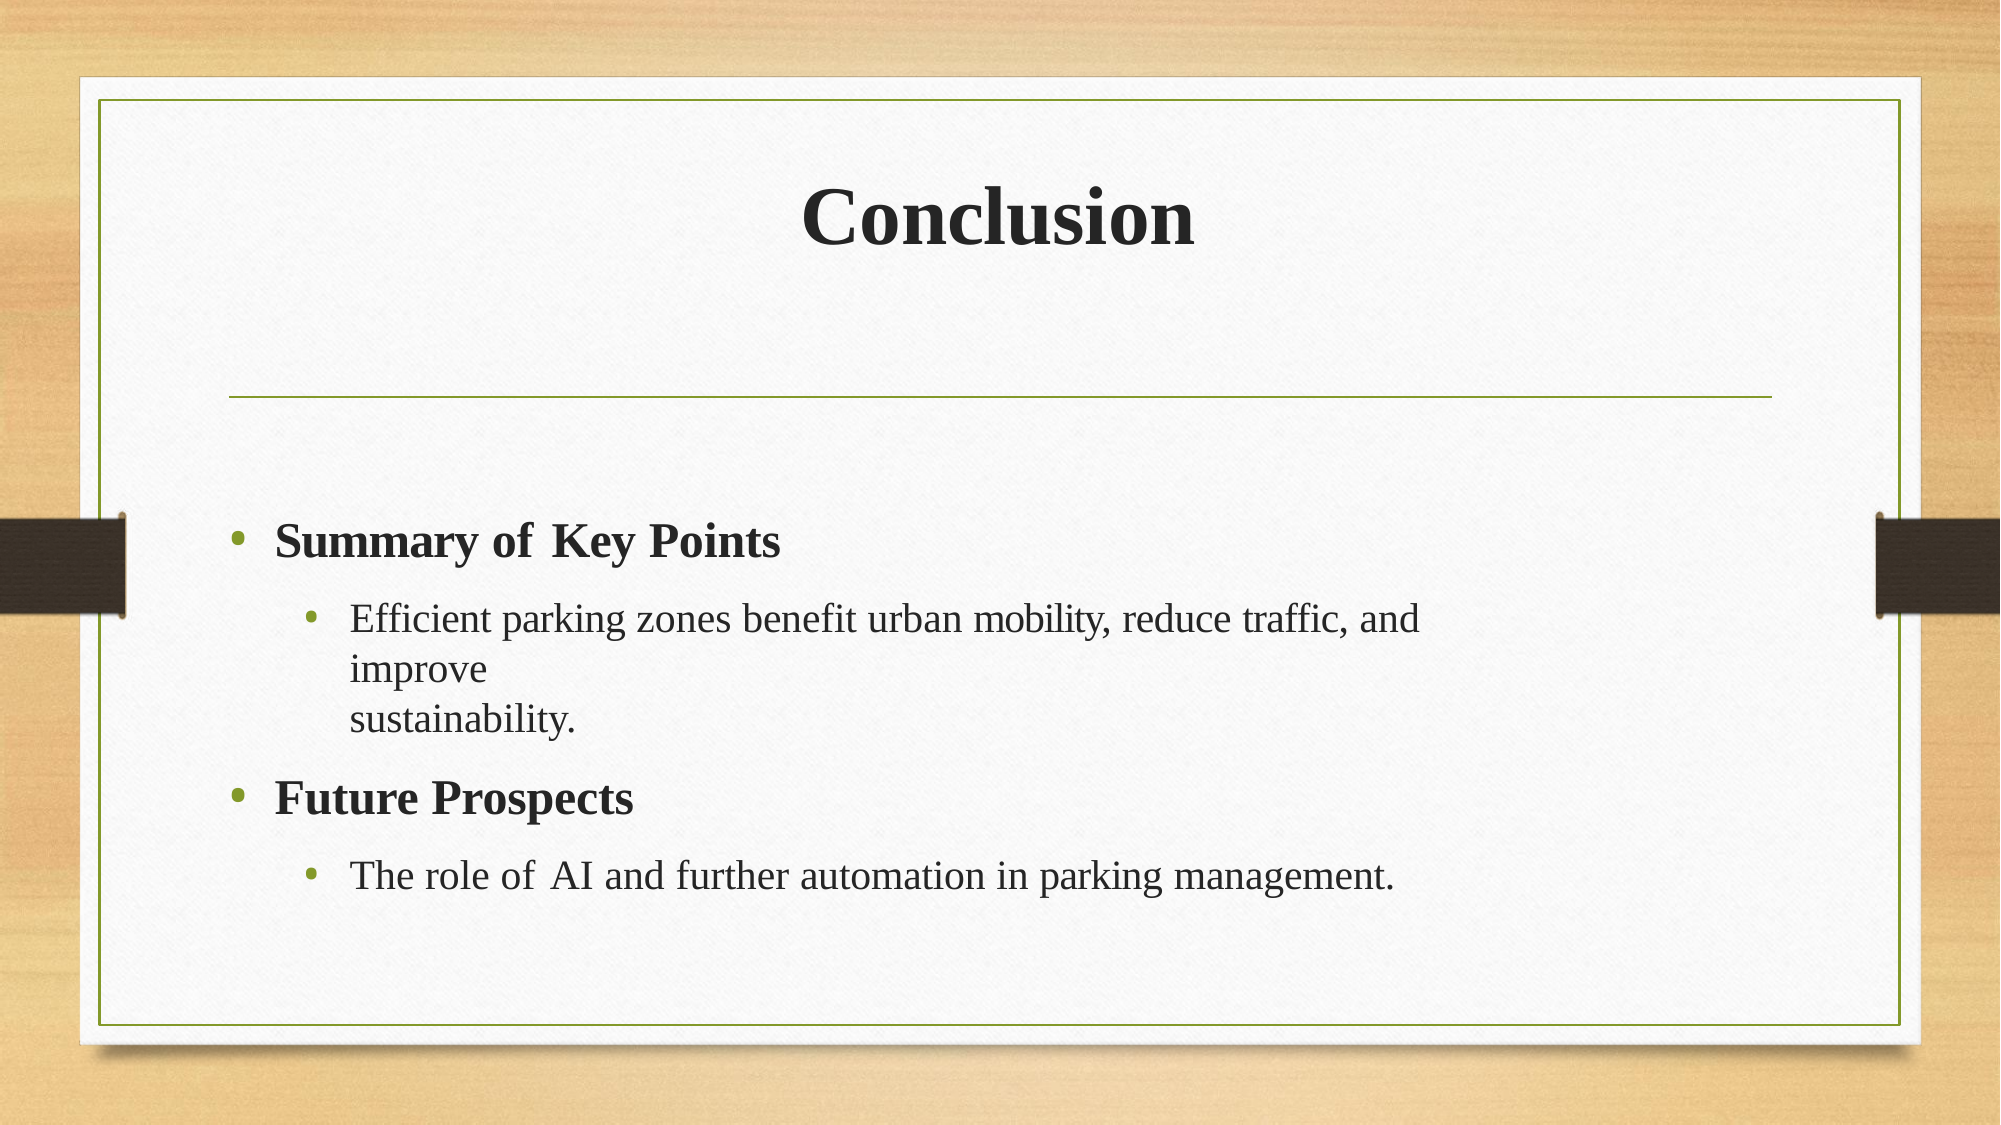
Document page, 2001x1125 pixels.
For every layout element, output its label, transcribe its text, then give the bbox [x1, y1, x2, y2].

picture [0, 0, 2000, 1125]
title Conclusion [476, 159, 1524, 350]
text_box Summary of Key Points Efficient parking zones benefit urban mobility, reduce traffic, and improve sustainability. Future Prospects The role of AI and further automation in parking management. [225, 488, 1554, 898]
